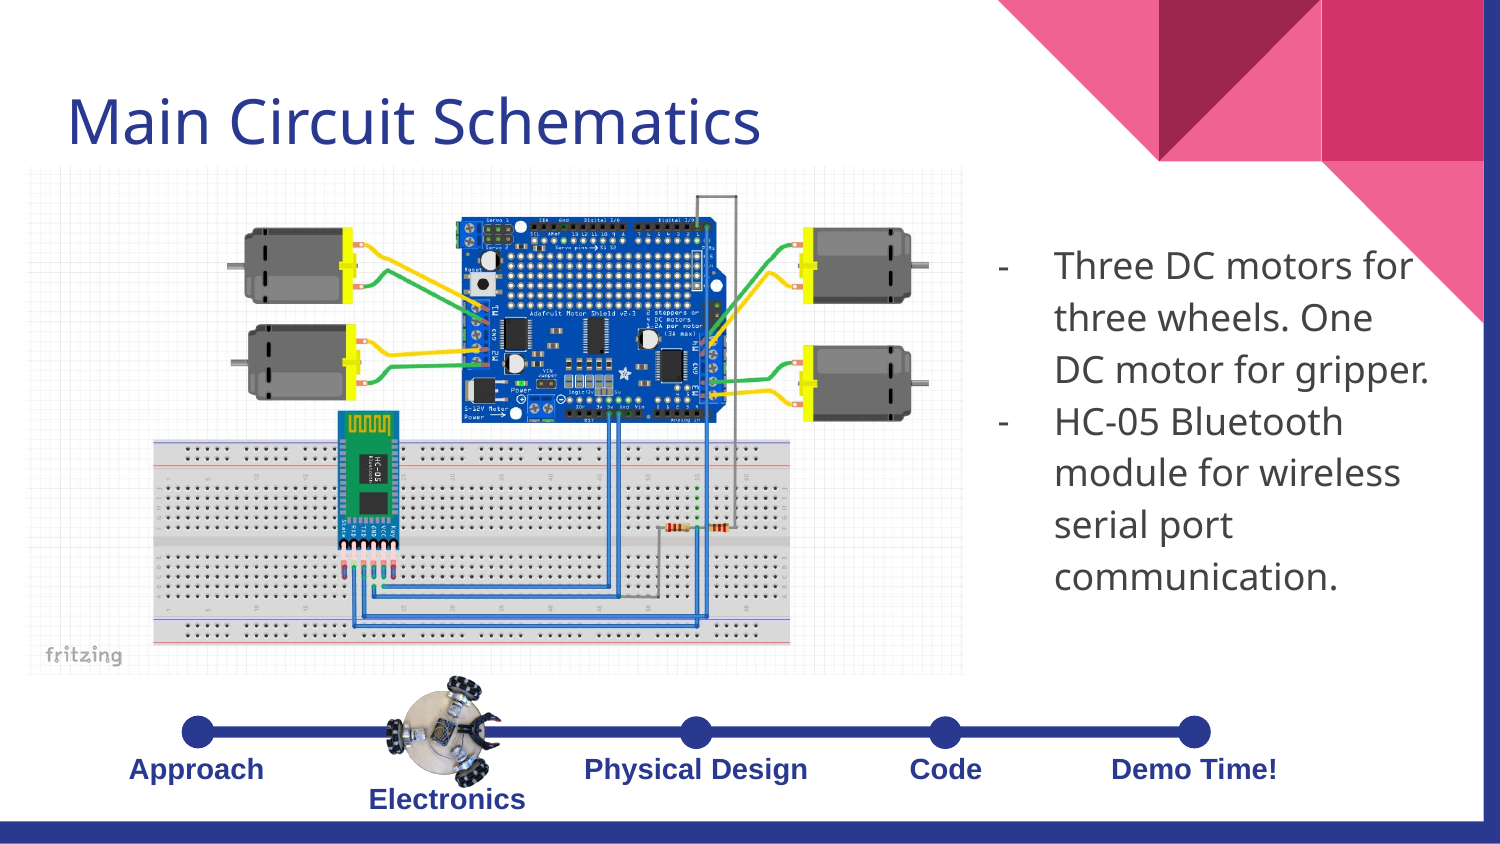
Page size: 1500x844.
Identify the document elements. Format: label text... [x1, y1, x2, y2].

list Three DC motors for three wheels. One DC motor for gripper. HC-05 Bluetooth module for wireless serial port communication. [968, 220, 1447, 688]
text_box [113, 651, 1322, 828]
title Main Circuit Schematics [51, 67, 1449, 167]
picture [26, 166, 965, 675]
